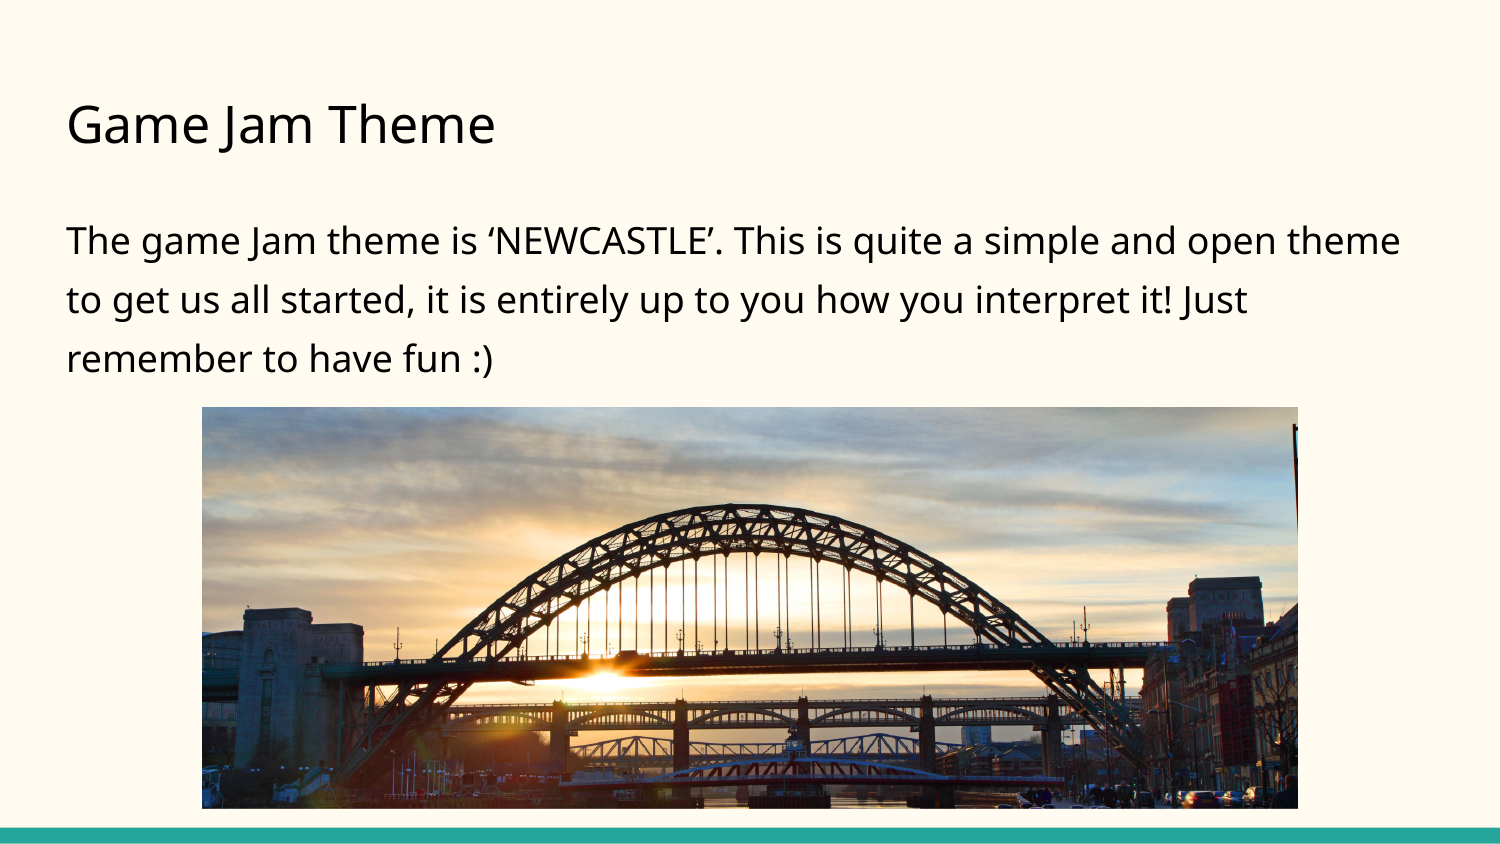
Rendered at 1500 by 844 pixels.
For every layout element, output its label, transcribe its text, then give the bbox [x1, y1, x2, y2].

picture [202, 407, 1298, 809]
title Game Jam Theme [51, 72, 1449, 174]
list The game Jam theme is ‘NEWCASTLE’. This is quite a simple and open theme to get us all started, it is entirely up to you how you interpret it! Just remember to have fun :) [51, 192, 1449, 750]
